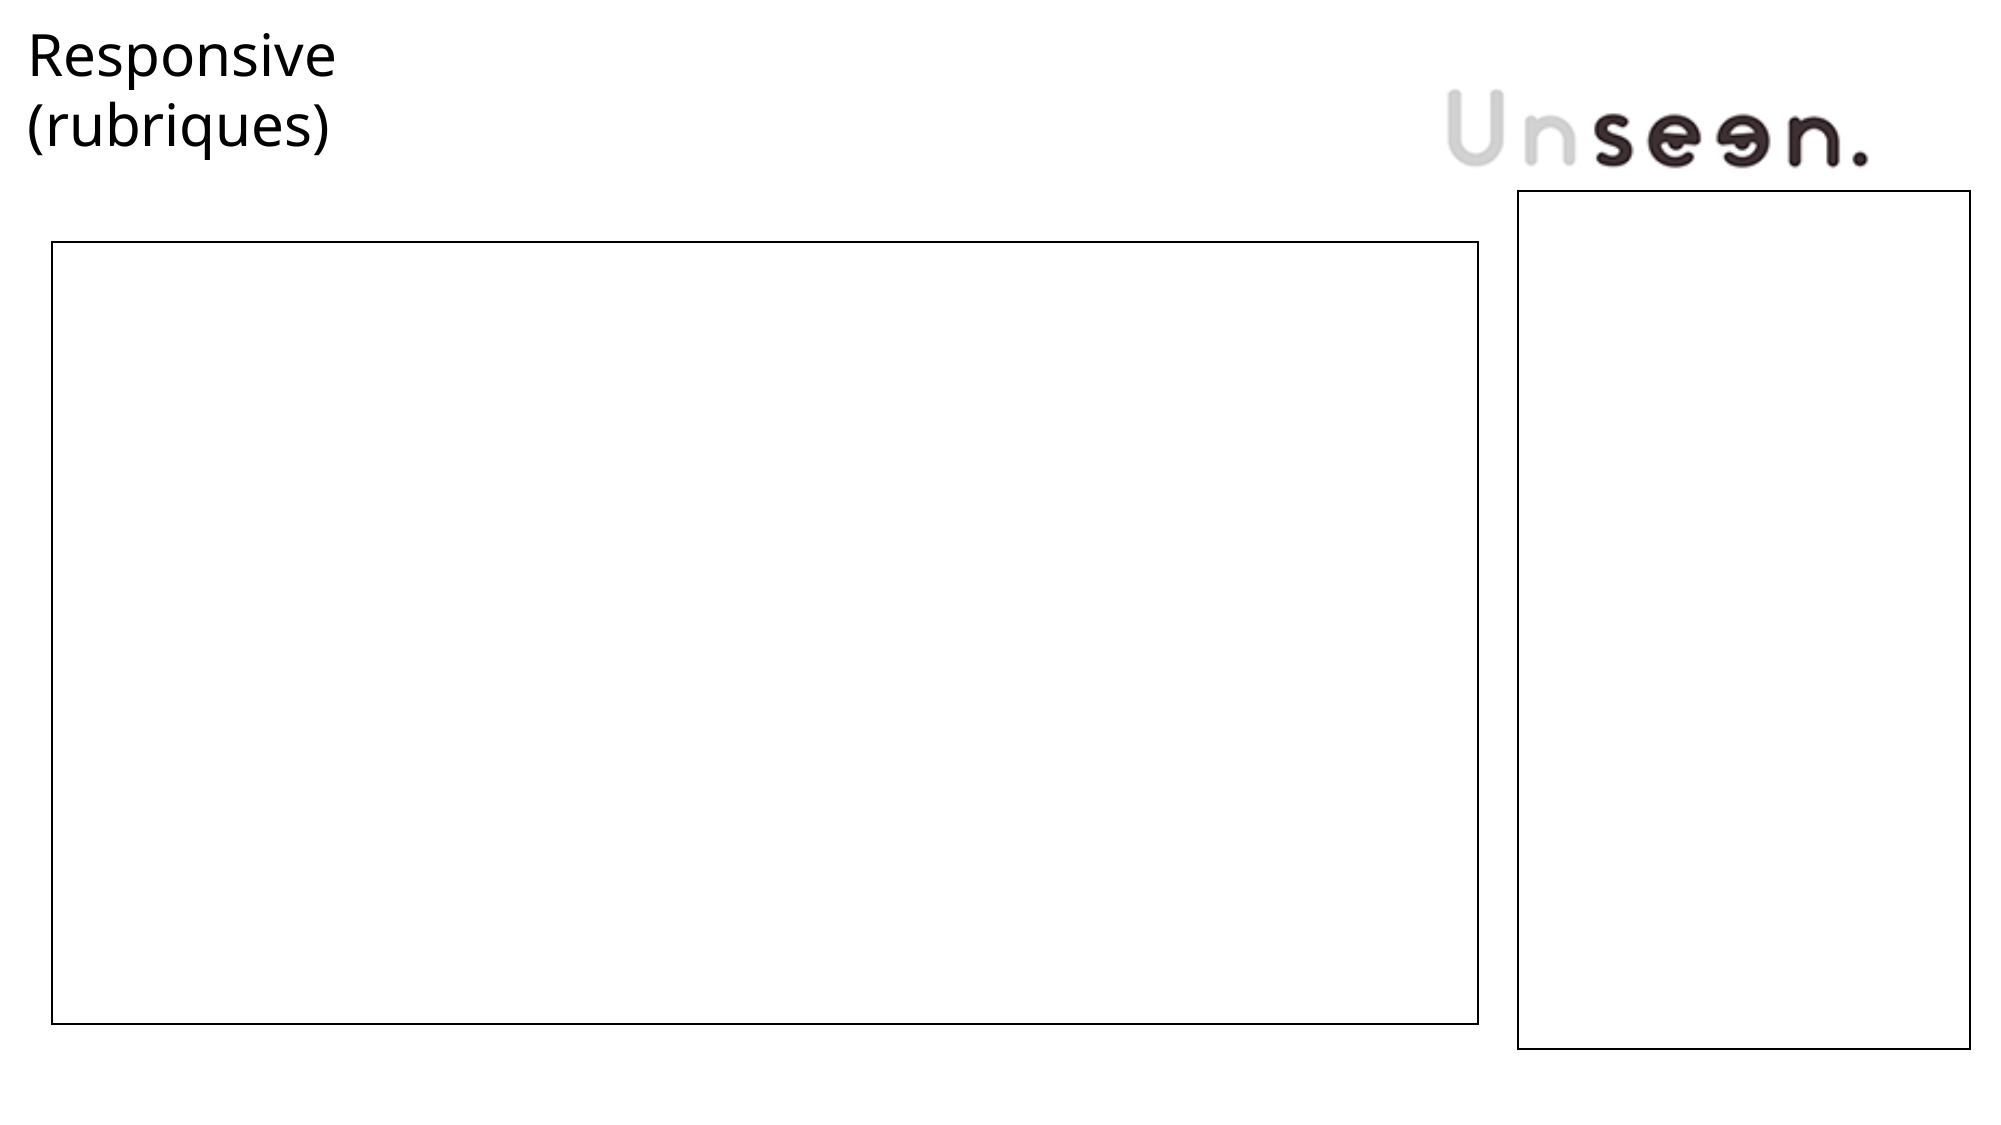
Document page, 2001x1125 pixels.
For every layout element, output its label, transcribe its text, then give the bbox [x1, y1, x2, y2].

picture [1441, 73, 1875, 186]
text_box [1517, 190, 1971, 1050]
text_box [51, 241, 1479, 1025]
text_box Responsive (rubriques) [12, 11, 718, 166]
